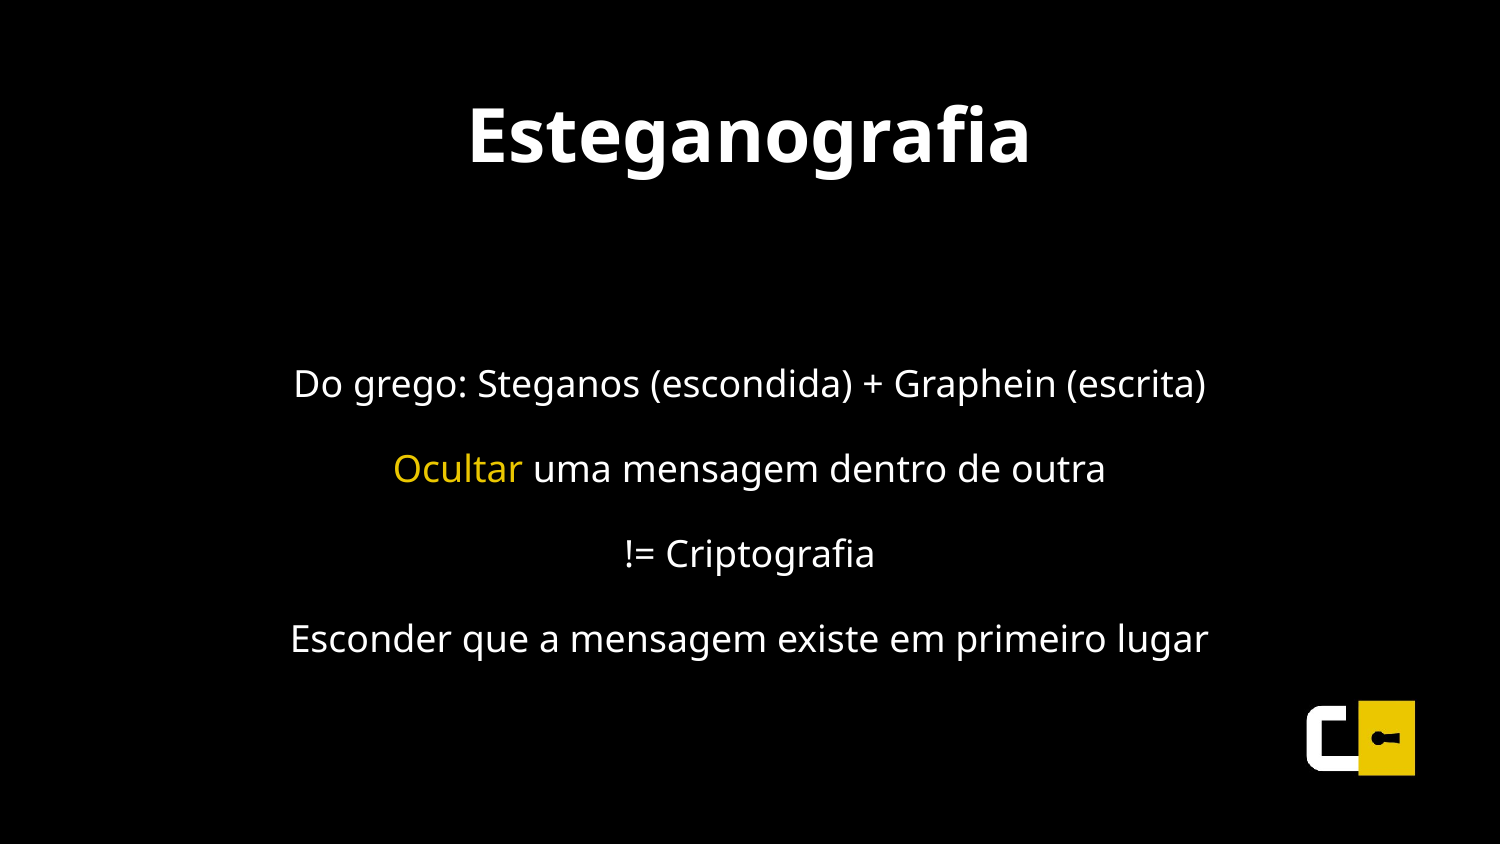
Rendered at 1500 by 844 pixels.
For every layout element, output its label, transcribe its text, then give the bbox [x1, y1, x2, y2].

title Esteganografia [51, 72, 1449, 259]
picture [1300, 680, 1419, 780]
list Do grego: Steganos (escondida) + Graphein (escrita) Ocultar uma mensagem dentro de outra != Criptografia Esconder que a mensagem existe em primeiro lugar [51, 337, 1449, 844]
